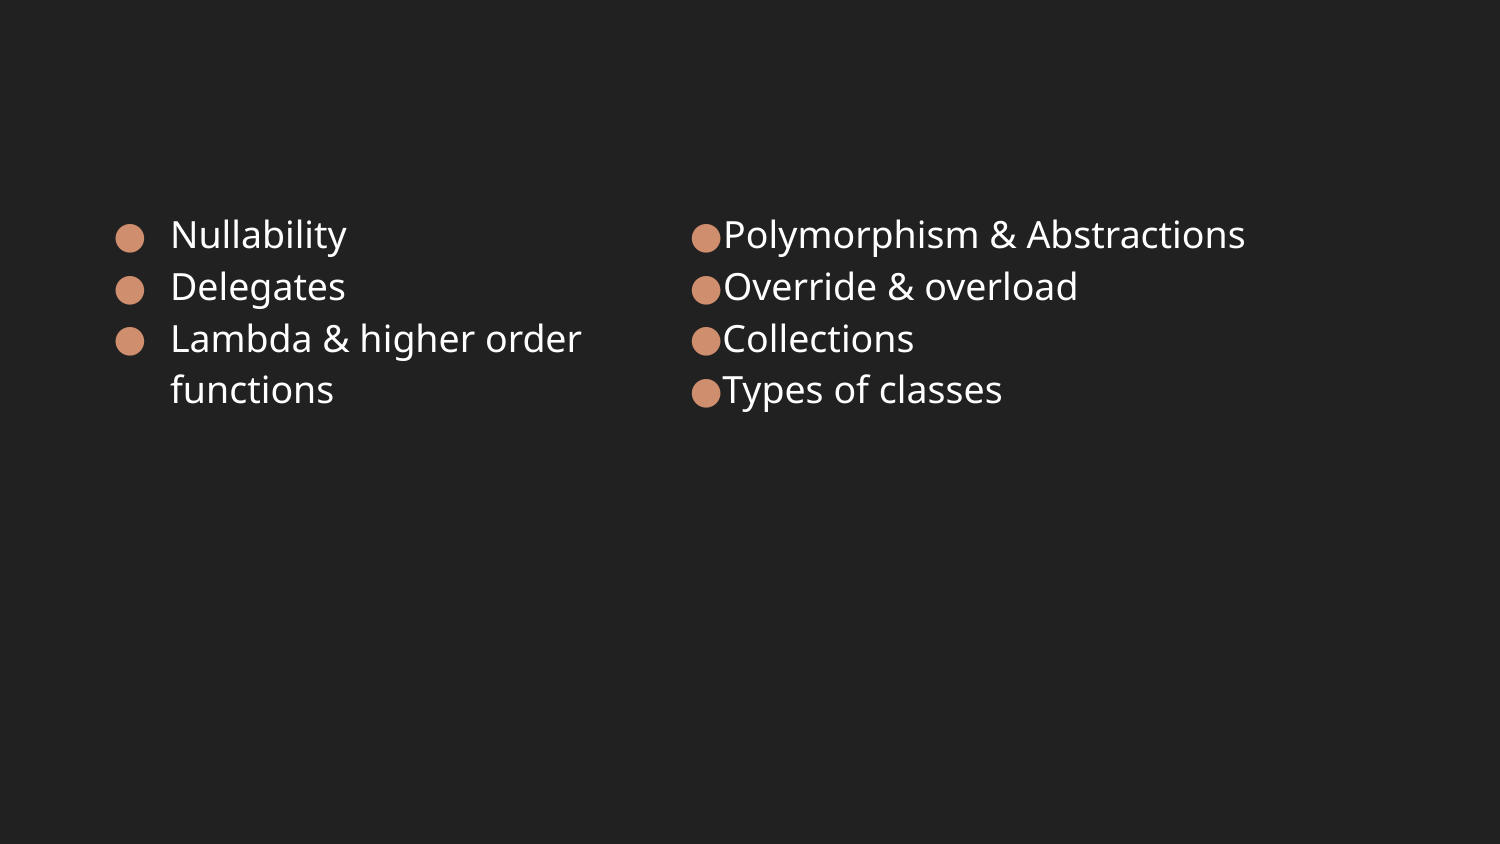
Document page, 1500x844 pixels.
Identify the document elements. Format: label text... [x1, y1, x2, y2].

list Polymorphism & Abstractions Override & overload Collections Types of classes [689, 204, 1441, 697]
list Nullability Delegates Lambda & higher order functions [95, 204, 591, 697]
